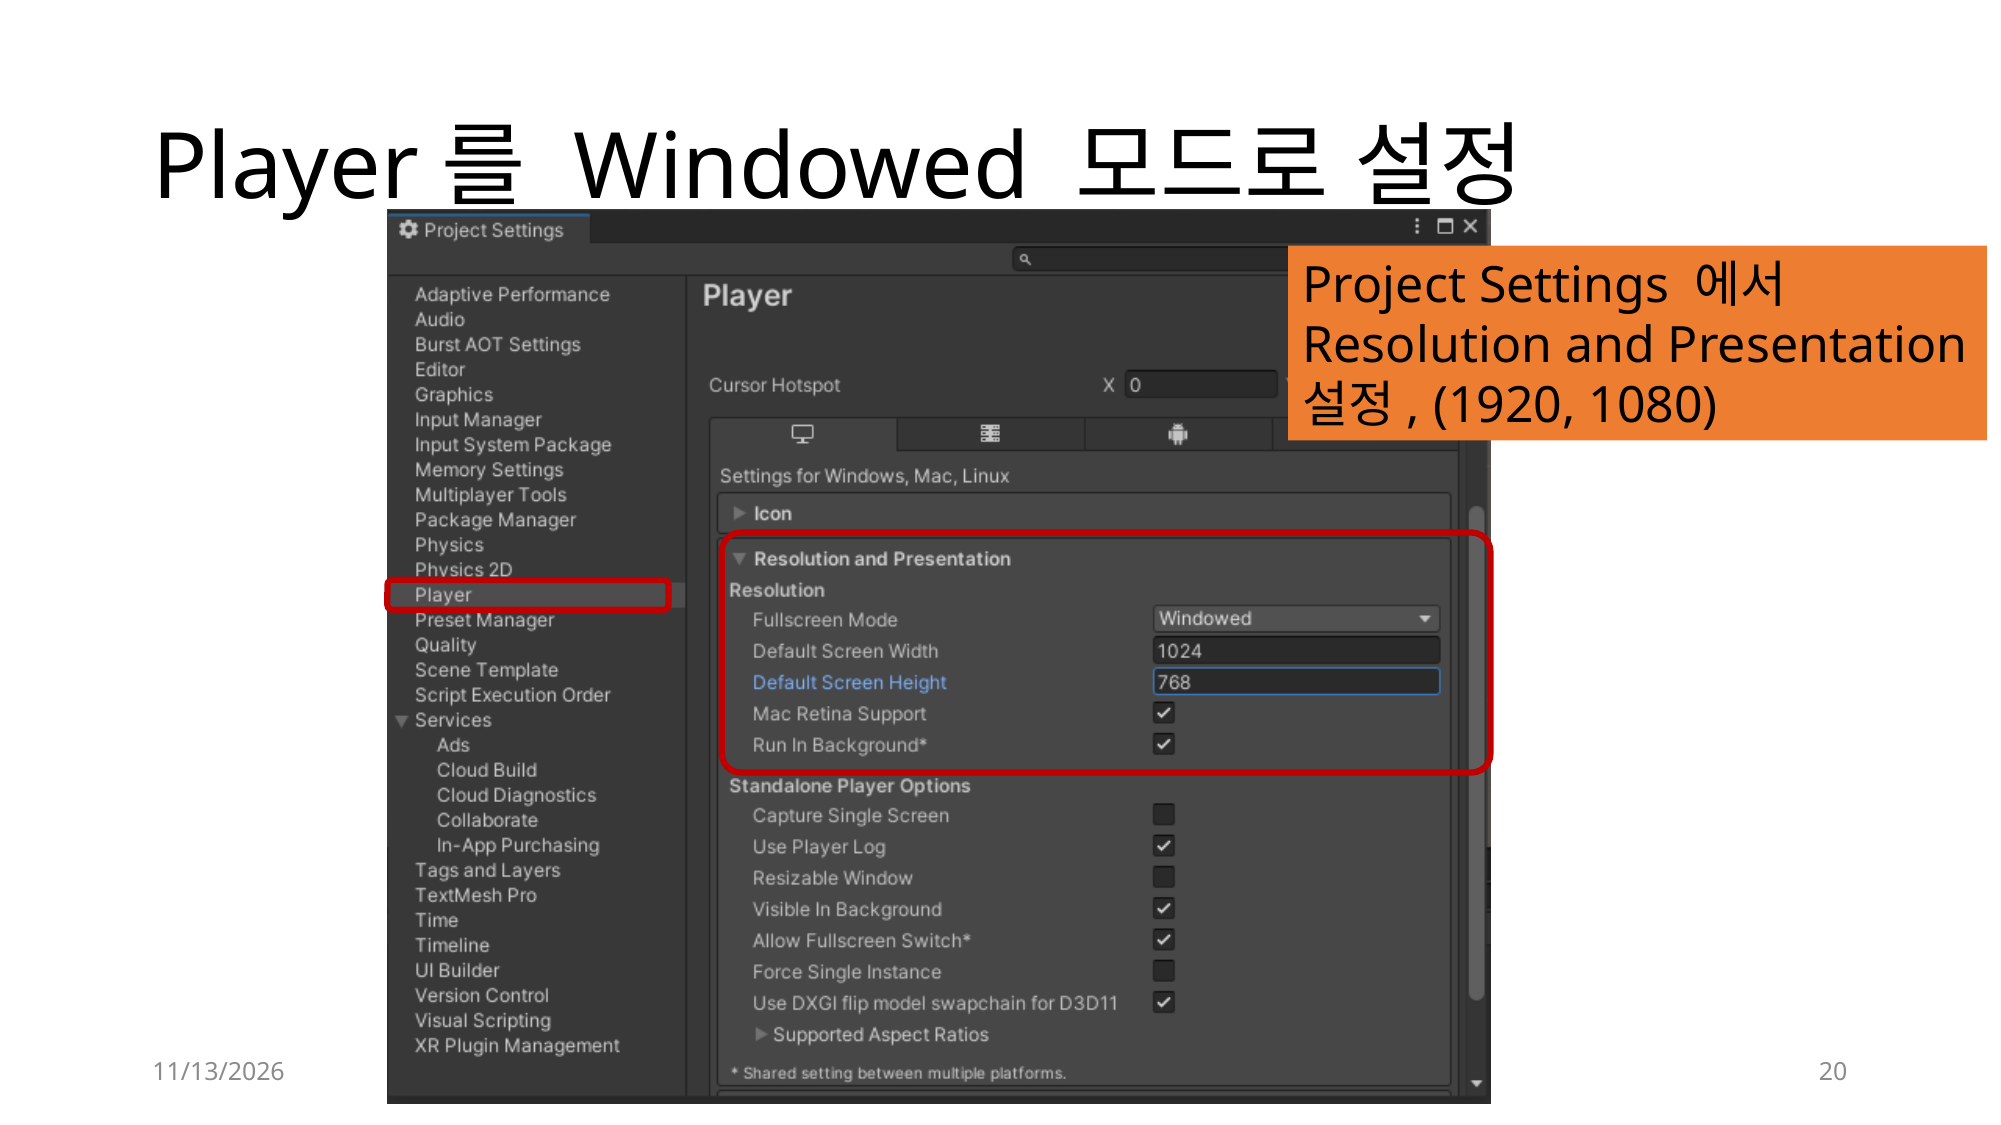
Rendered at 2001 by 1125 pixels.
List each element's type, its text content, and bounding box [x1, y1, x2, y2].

slide_number 20 [1491, 1042, 1863, 1103]
title Player를 Windowed 모드로 설정 [137, 59, 1863, 278]
text_box Project Settings 에서 Resolution and Presentation 설정, (1920, 1080) [1491, 245, 1987, 441]
picture [387, 209, 1491, 1104]
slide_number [137, 1042, 387, 1103]
